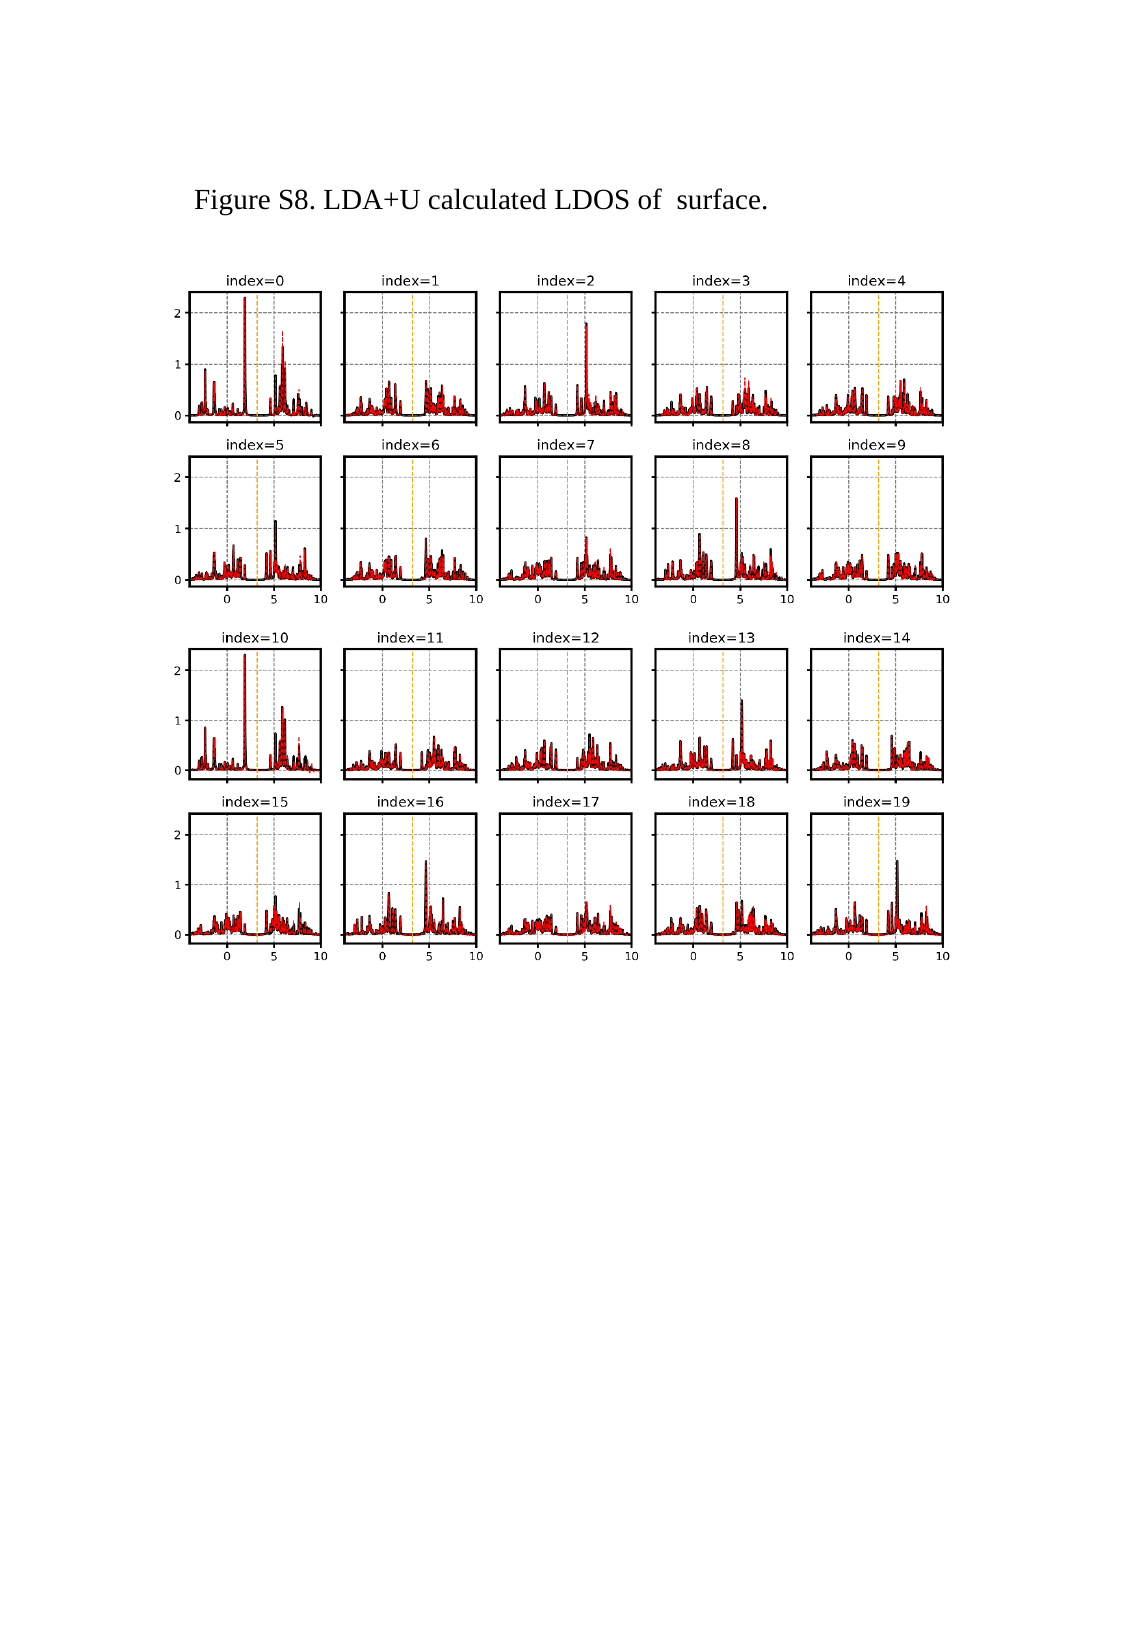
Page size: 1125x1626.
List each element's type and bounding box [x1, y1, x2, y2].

text_box [161, 262, 962, 975]
